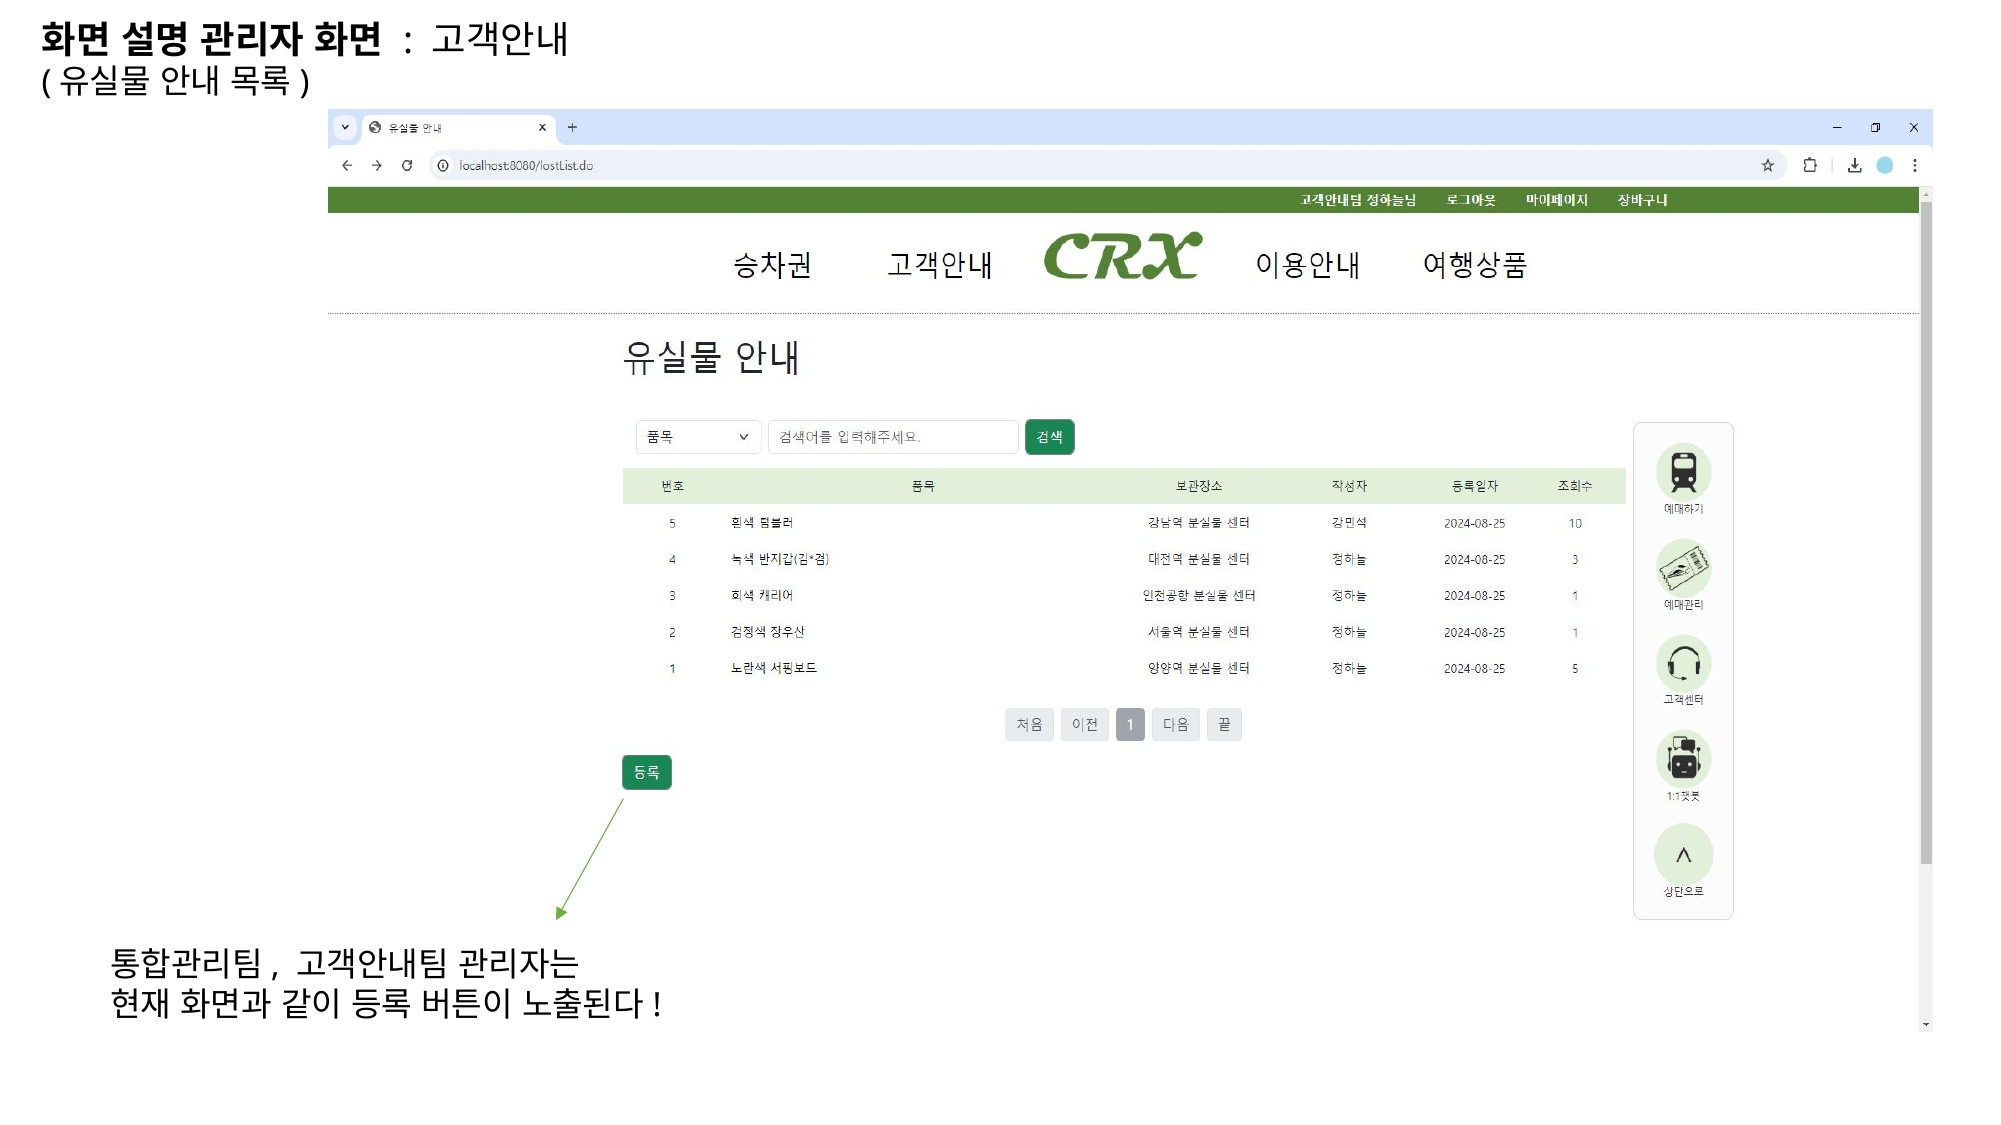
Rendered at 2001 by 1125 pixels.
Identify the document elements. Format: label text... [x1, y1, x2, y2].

text_box 화면 설명 관리자 화면 : 고객안내 (유실물 안내 목록) [26, 8, 585, 108]
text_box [555, 798, 624, 921]
text_box 통합관리팀, 고객안내팀 관리자는 현재 화면과 같이 등록 버튼이 노출된다! [95, 936, 328, 1031]
picture [328, 109, 1933, 1033]
